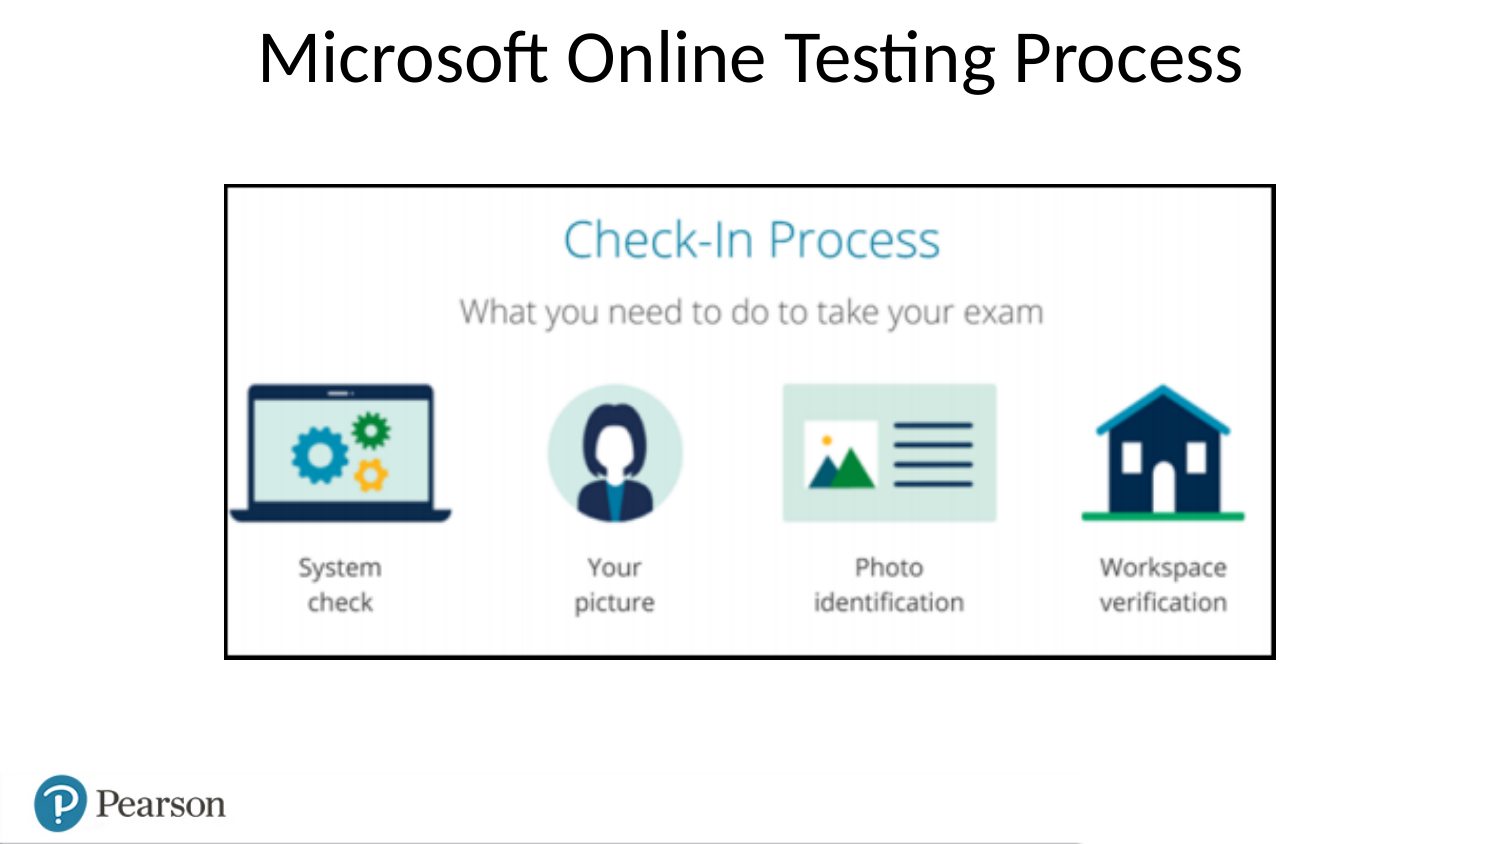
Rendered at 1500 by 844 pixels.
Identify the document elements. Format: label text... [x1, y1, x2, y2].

picture [0, 0, 1500, 844]
title Microsoft Online Testing Process [132, 0, 1371, 92]
